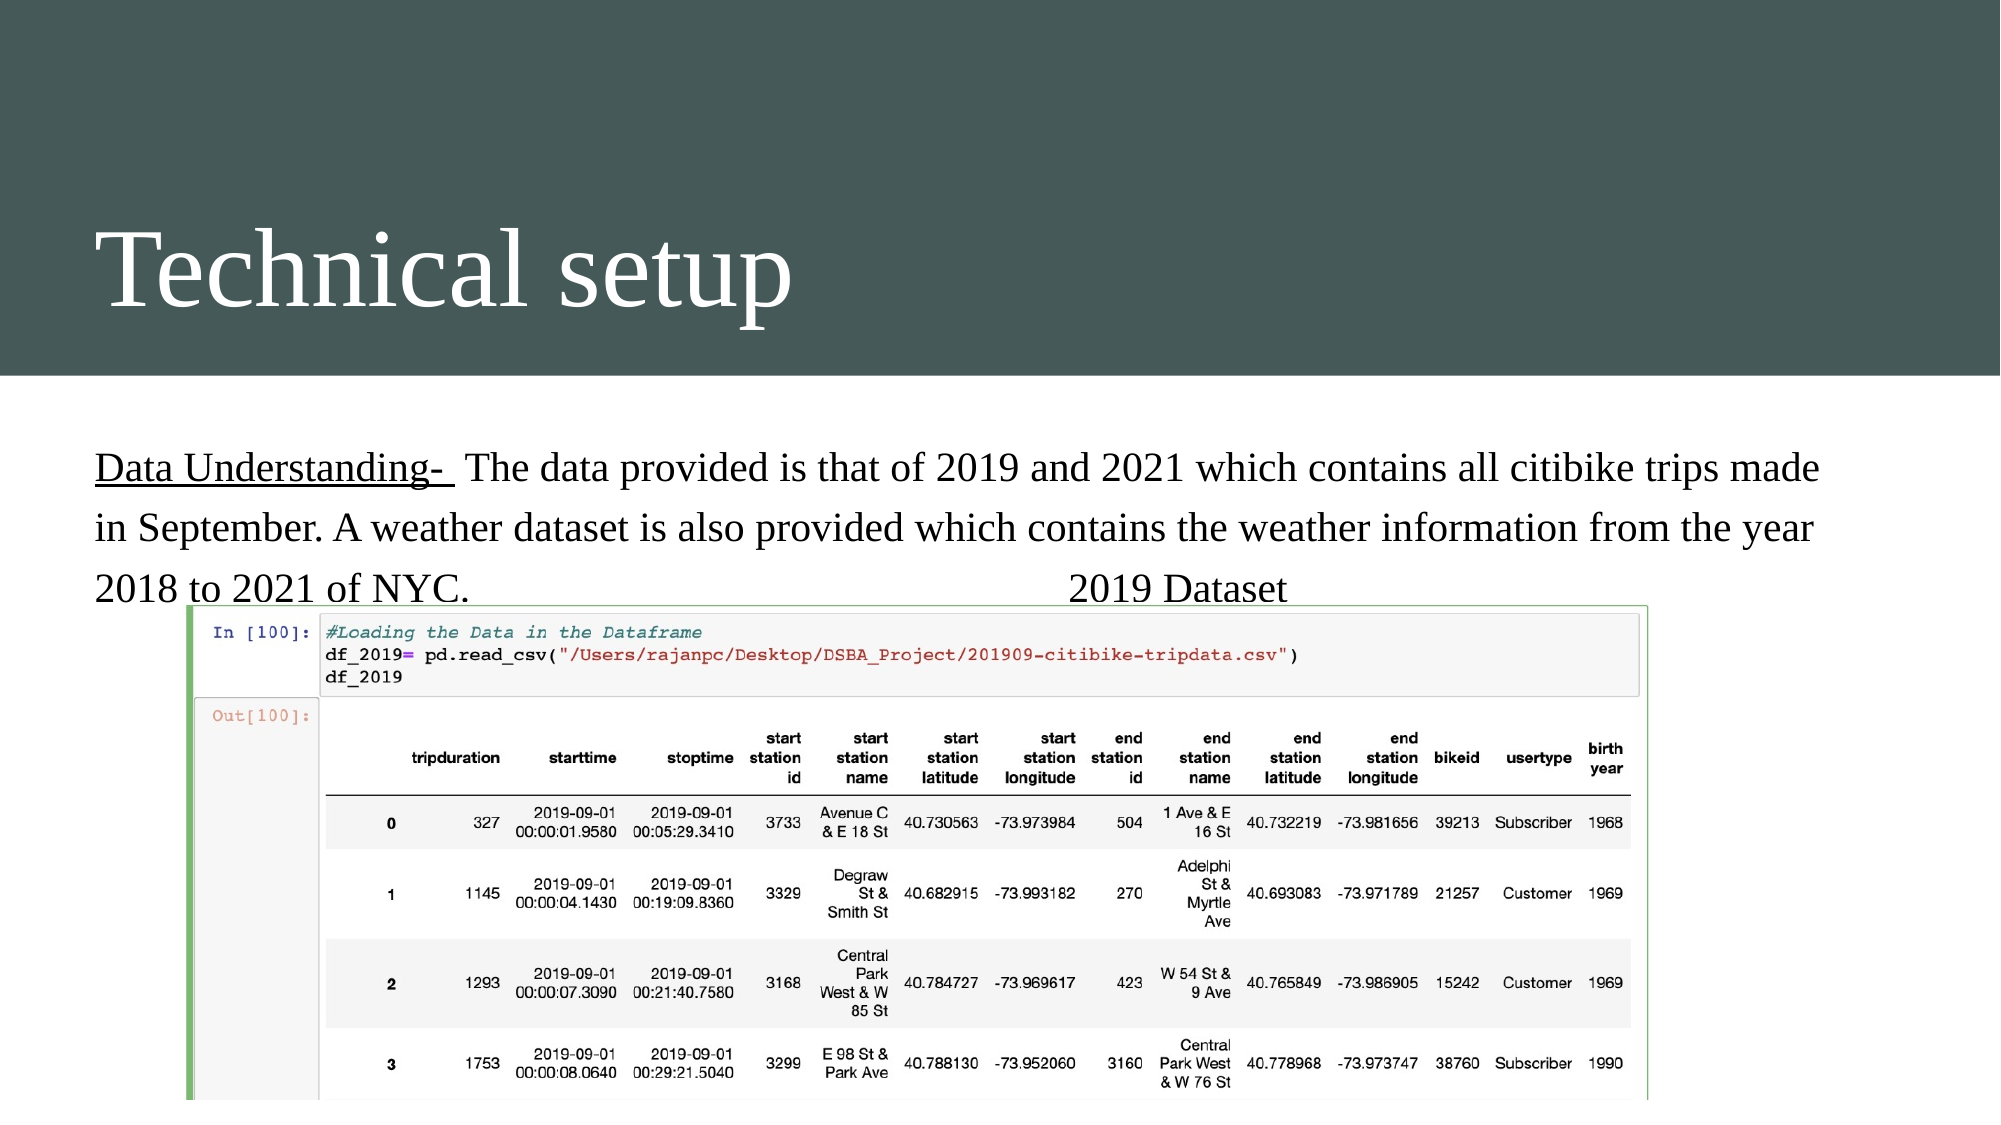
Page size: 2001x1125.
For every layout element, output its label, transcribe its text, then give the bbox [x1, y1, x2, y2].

picture [182, 602, 1649, 1100]
title Technical setup [79, 59, 1863, 337]
list Data Understanding- The data provided is that of 2019 and 2021 which contains all citibike trips made in September. A weather dataset is also provided which contains the weather information from the year 2018 to 2021 of NYC. 2019 Dataset [79, 422, 1863, 1014]
